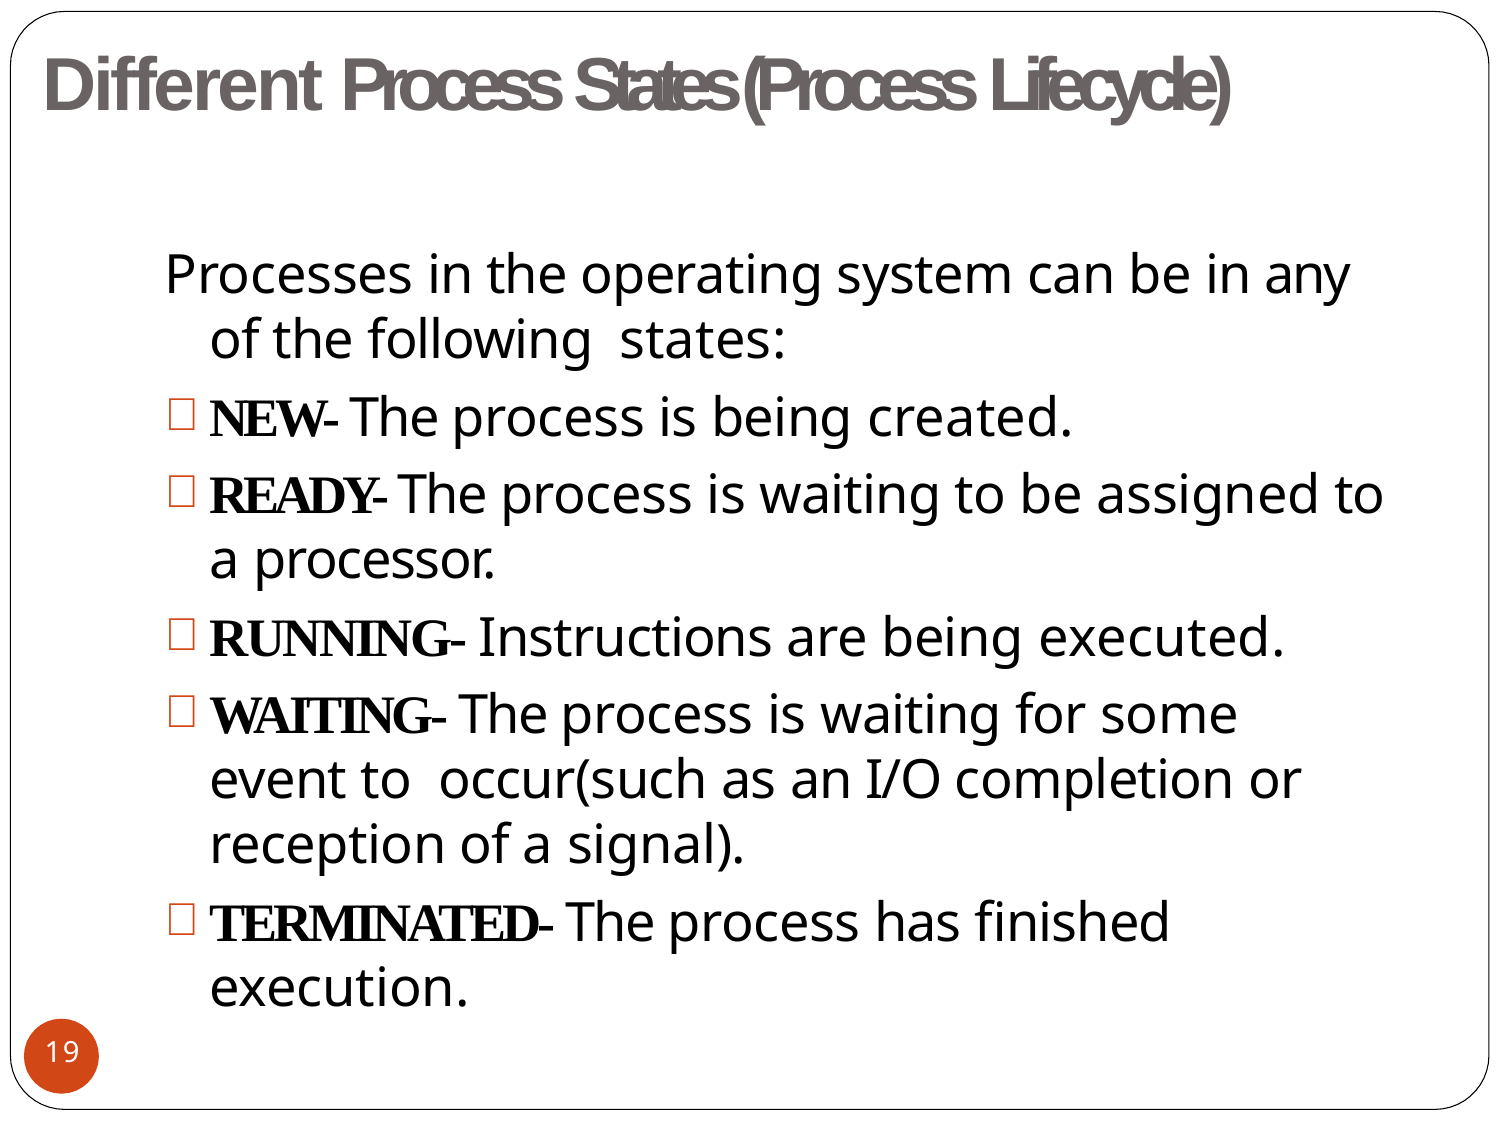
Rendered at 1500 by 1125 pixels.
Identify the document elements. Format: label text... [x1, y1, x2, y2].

text_box [23, 1018, 99, 1094]
text_box Processes in the operating system can be in any of the following states: NEW- The process is being created. READY- The process is waiting to be assigned to a processor. RUNNING- Instructions are being executed. WAITING- The process is waiting for some event to occur(such as an I/O completion or reception of a signal). TERMINATED- The process has finished execution. [162, 237, 1406, 1017]
title Different Process States (Process Lifecycle) [38, 33, 1336, 224]
text_box 19 [38, 1038, 85, 1074]
